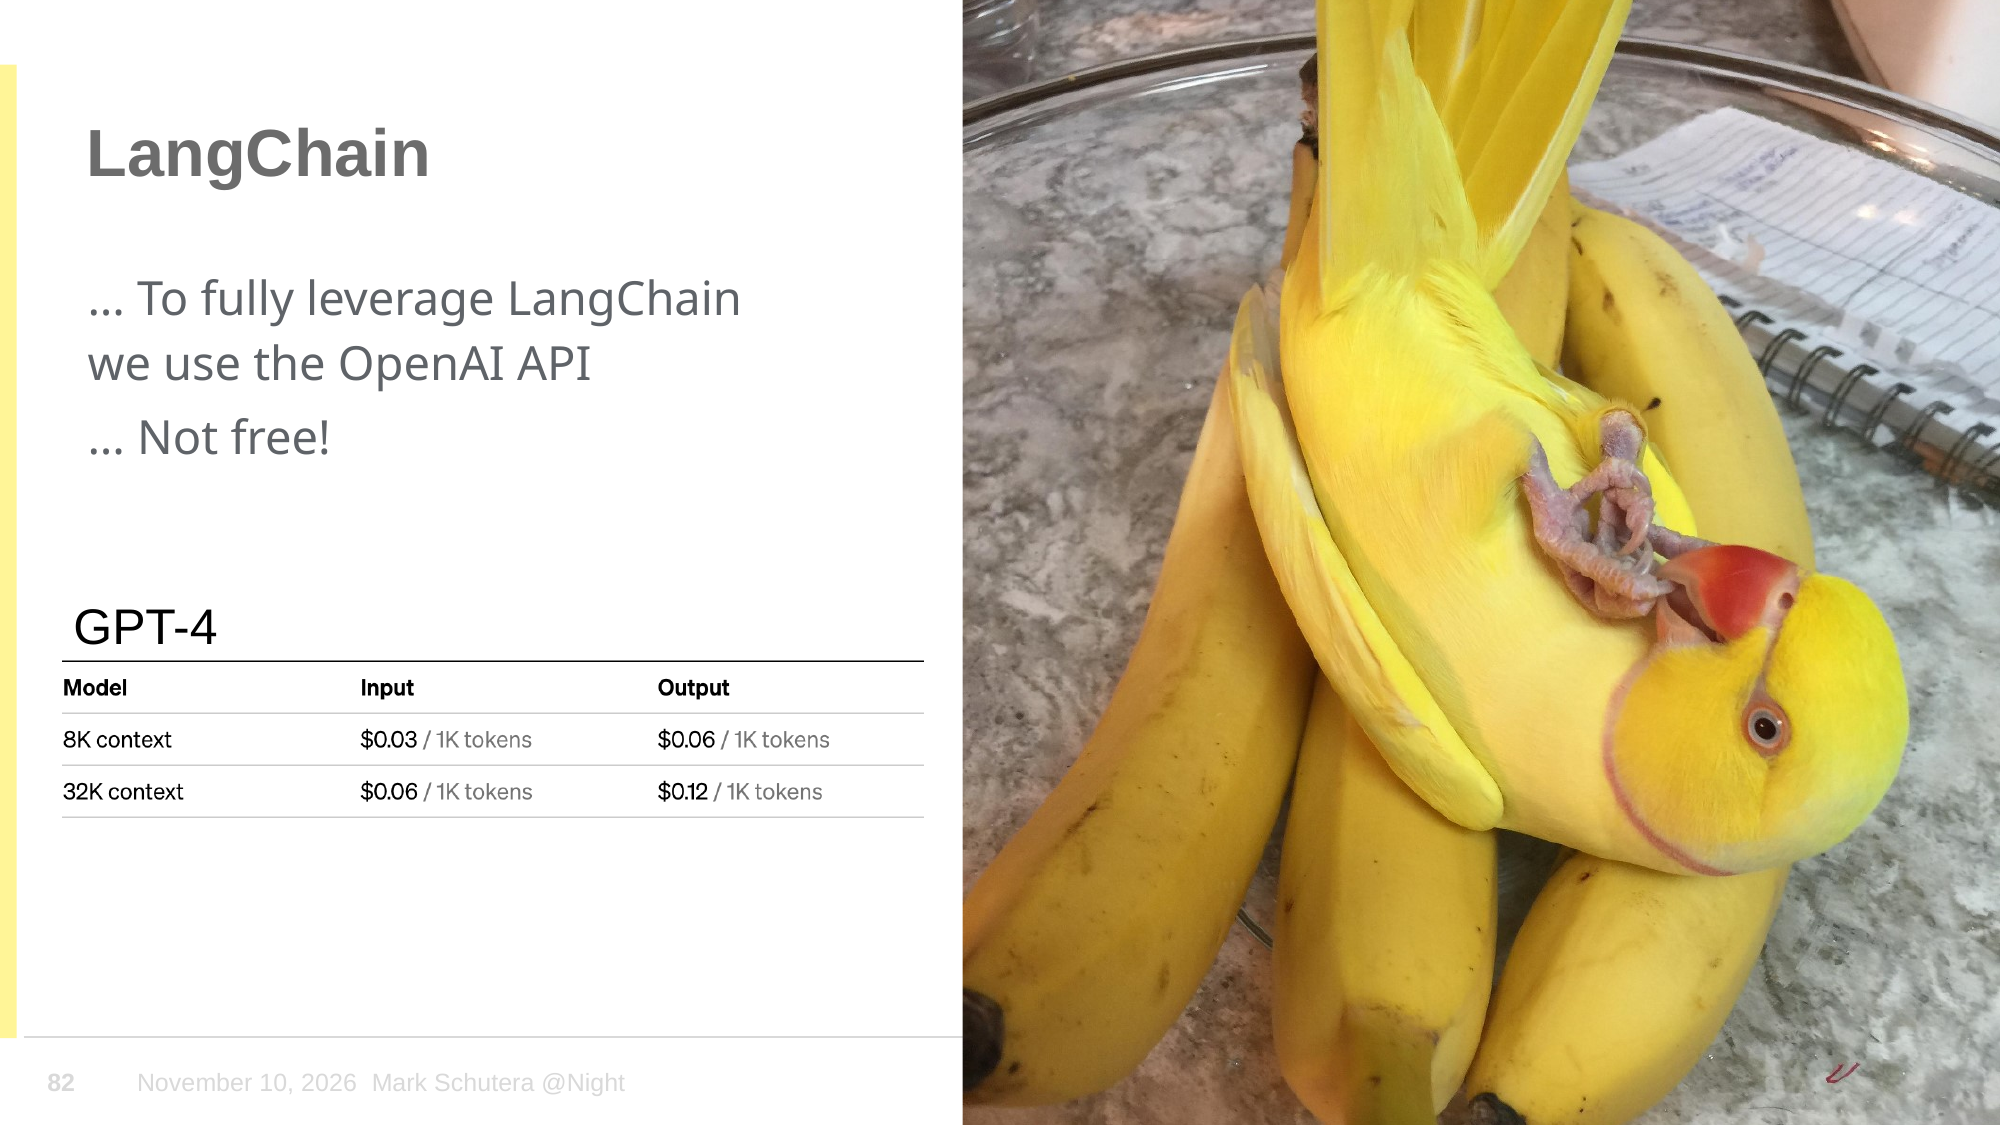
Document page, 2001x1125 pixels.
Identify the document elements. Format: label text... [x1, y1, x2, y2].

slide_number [137, 1038, 362, 1125]
slide_number 82 [47, 1038, 119, 1125]
picture [962, 0, 2000, 1125]
title LangChain [86, 64, 962, 191]
picture [35, 636, 936, 834]
text_box GPT-4 [58, 586, 233, 636]
list ... To fully leverage LangChain we use the OpenAI API ... Not free! [87, 259, 784, 517]
